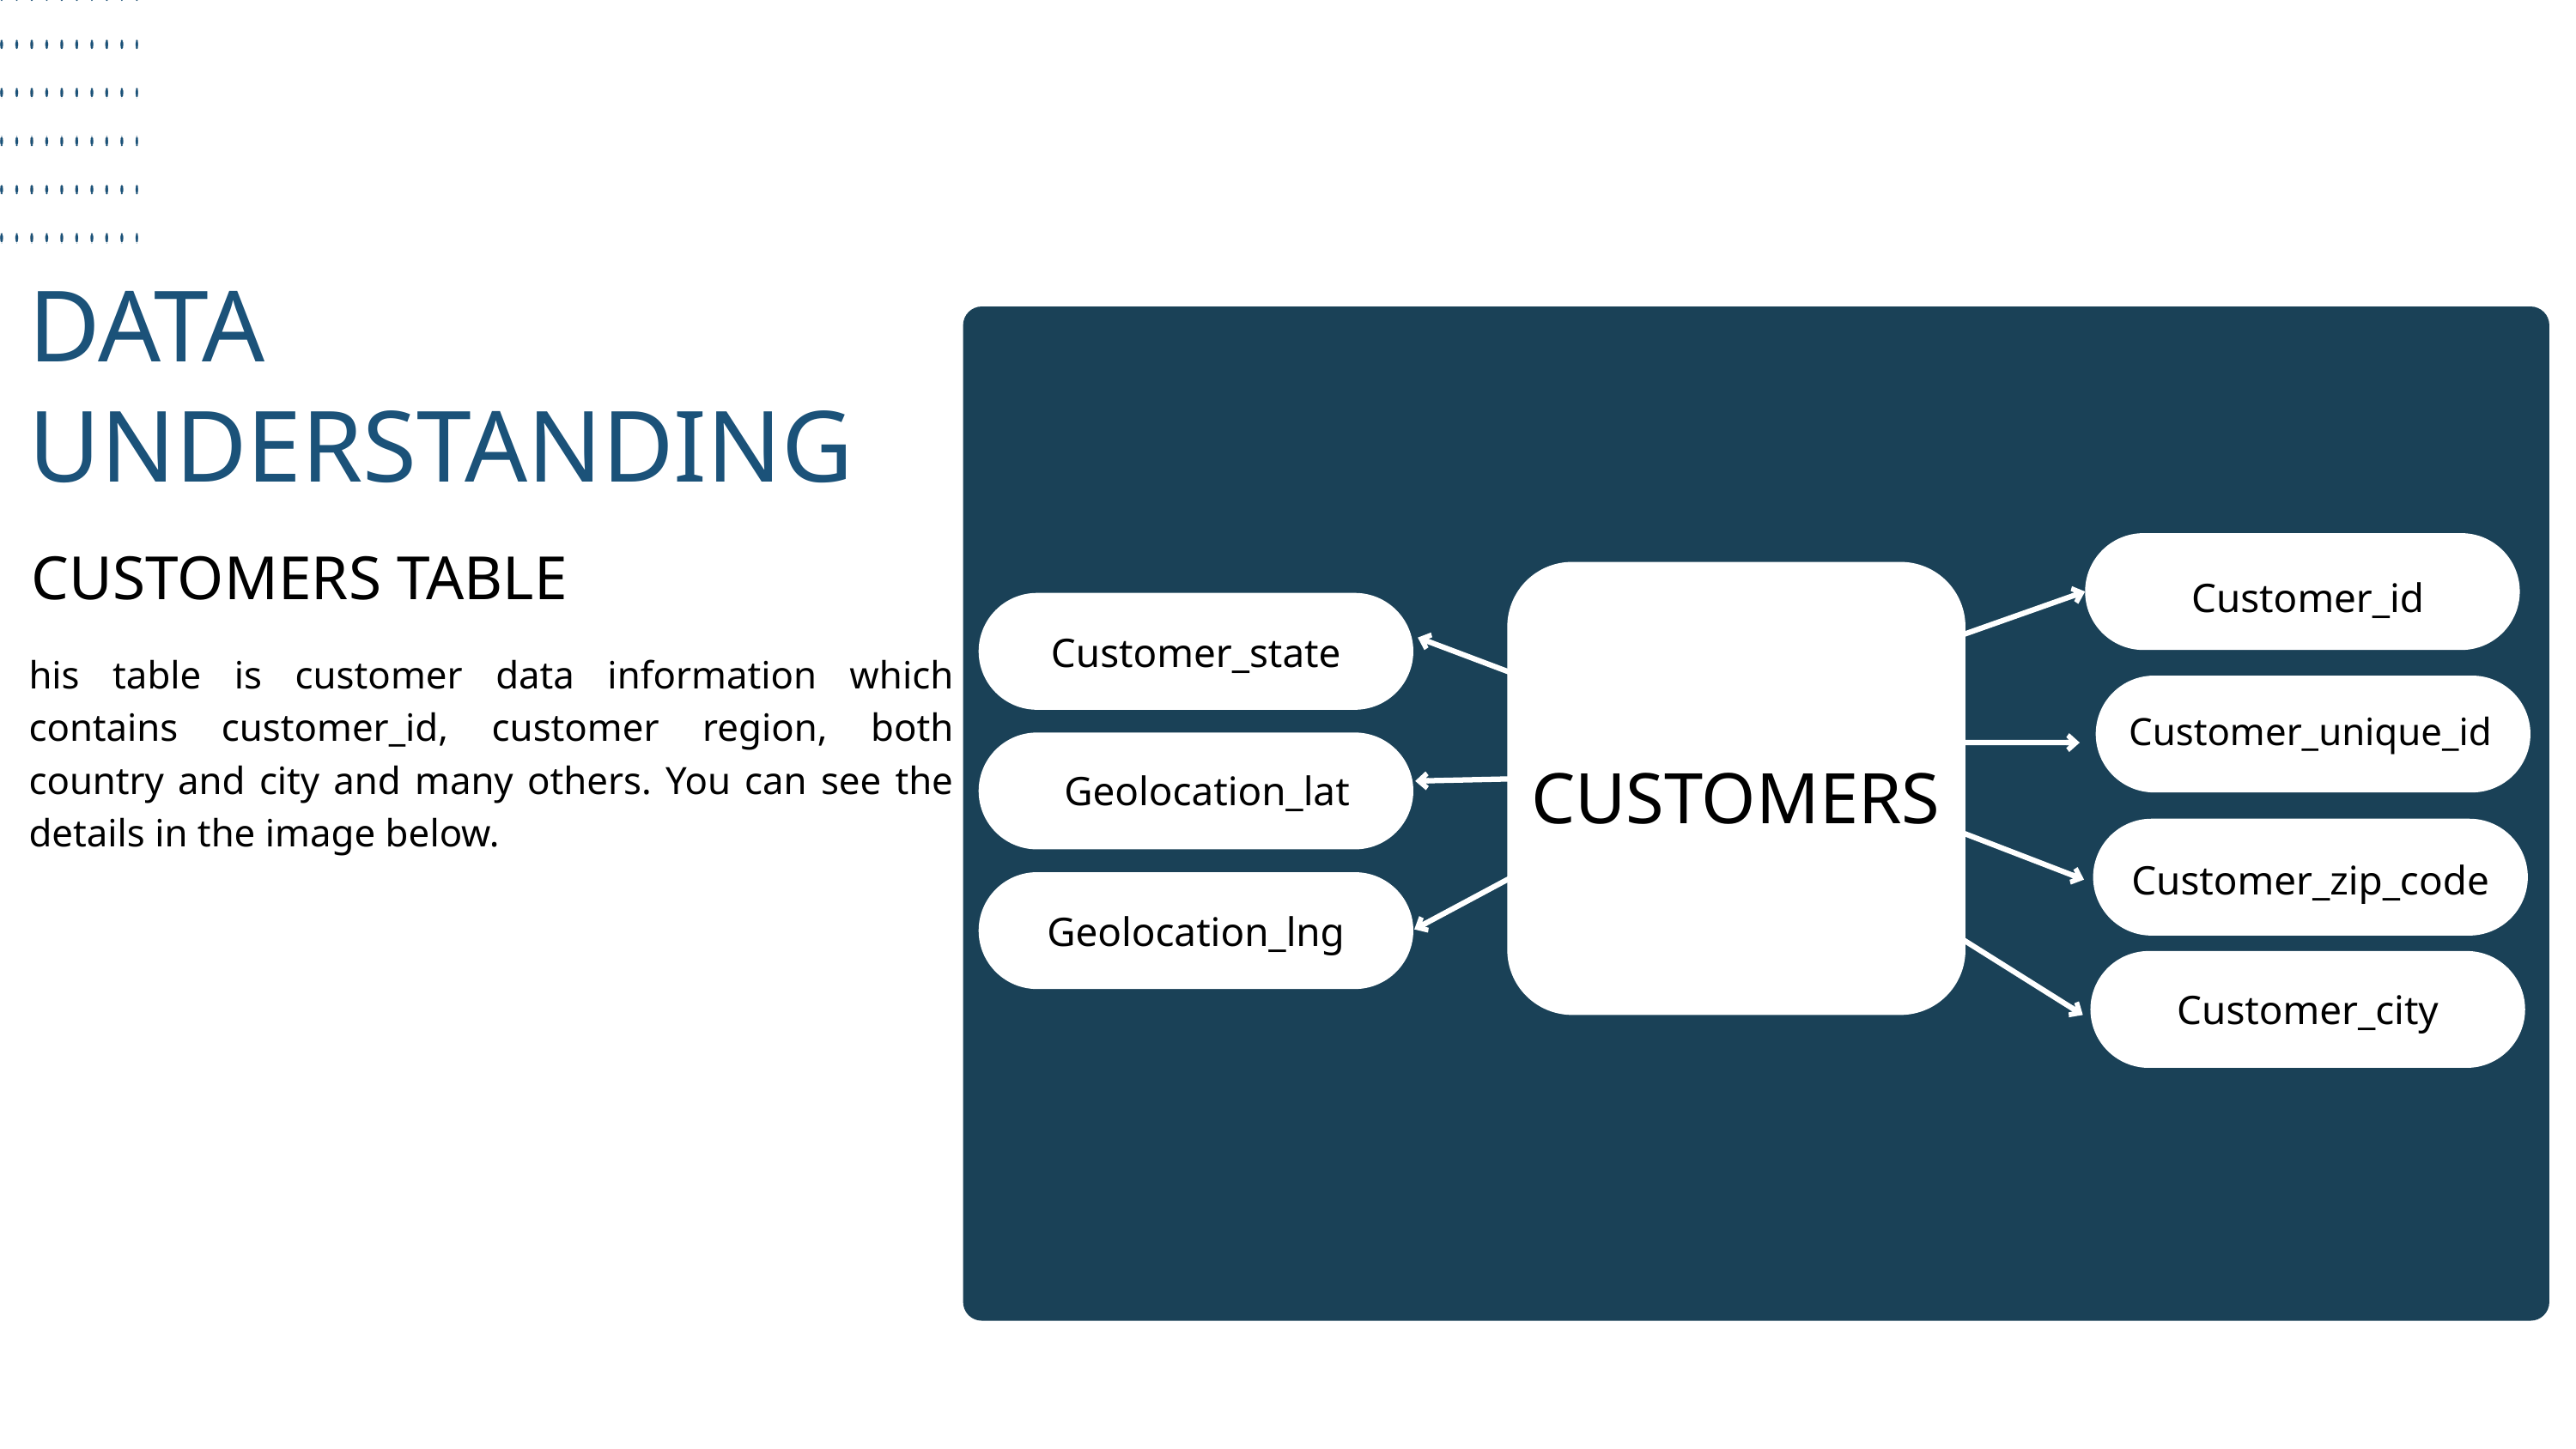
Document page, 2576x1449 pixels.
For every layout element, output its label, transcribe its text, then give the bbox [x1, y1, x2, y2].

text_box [978, 732, 1414, 850]
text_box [2093, 818, 2529, 937]
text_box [978, 871, 1414, 990]
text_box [2085, 532, 2520, 651]
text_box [2090, 950, 2525, 1069]
text_box DATA UNDERSTANDING [28, 261, 887, 501]
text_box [978, 592, 1414, 711]
text_box [0, 0, 139, 244]
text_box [1507, 561, 1966, 1016]
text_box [963, 306, 2550, 1321]
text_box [2095, 675, 2531, 793]
text_box CUSTOMERS TABLE [31, 528, 827, 612]
text_box his table is customer data information which contains customer_id, customer region, both country and city and many others. You can see the details in the image below. [28, 644, 955, 907]
